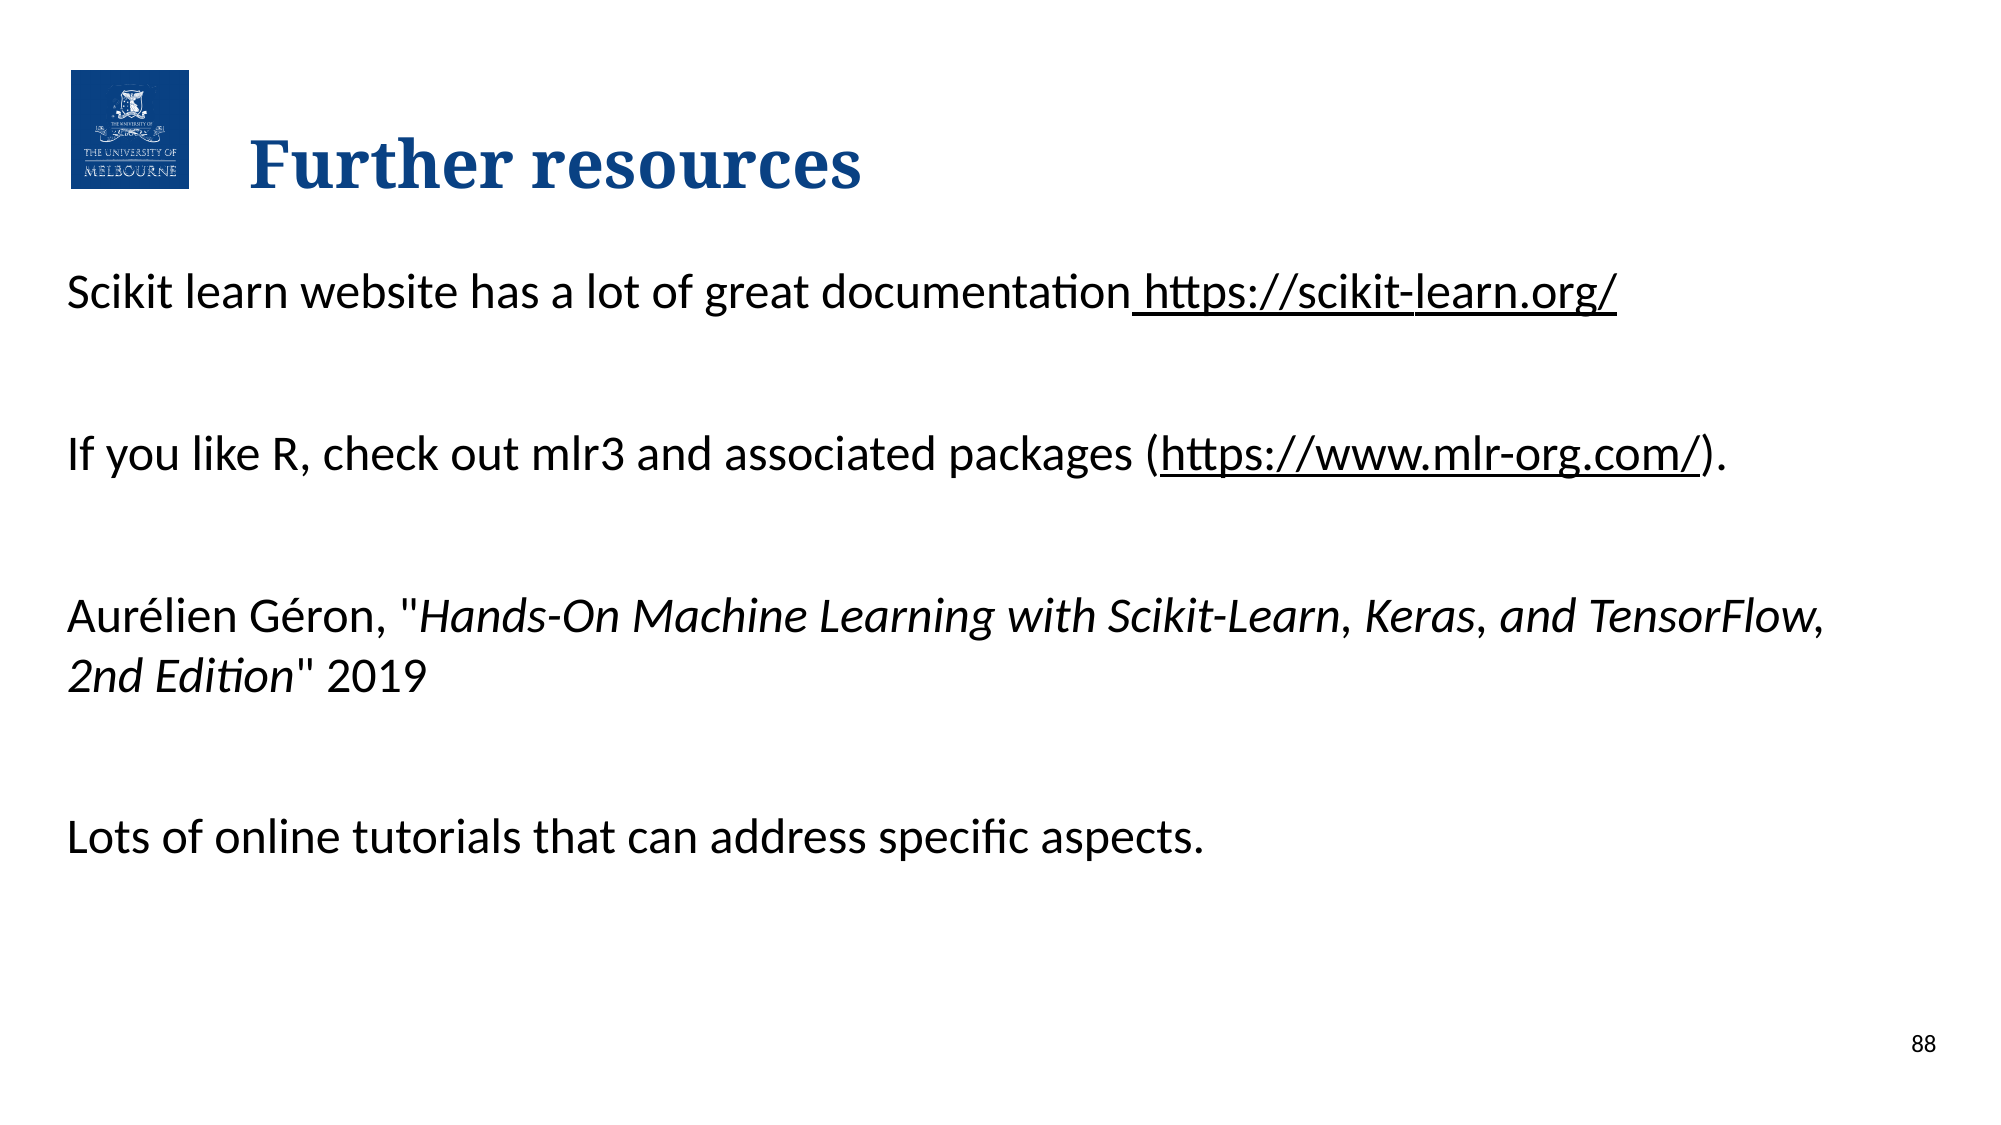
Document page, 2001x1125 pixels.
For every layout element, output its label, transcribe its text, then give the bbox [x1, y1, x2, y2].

list Scikit learn website has a lot of great documentation https://scikit-learn.org/ If you like R, check out mlr3 and associated packages (https://www.mlr-org.com/). Aurélien Géron, "Hands-On Machine Learning with Scikit-Learn, Keras, and TensorFlow, 2nd Edition" 2019 Lots of online tutorials that can address specific aspects. [51, 251, 1924, 970]
title Further resources [234, 64, 1924, 211]
picture [71, 70, 189, 189]
slide_number 88 [1797, 1012, 1937, 1073]
